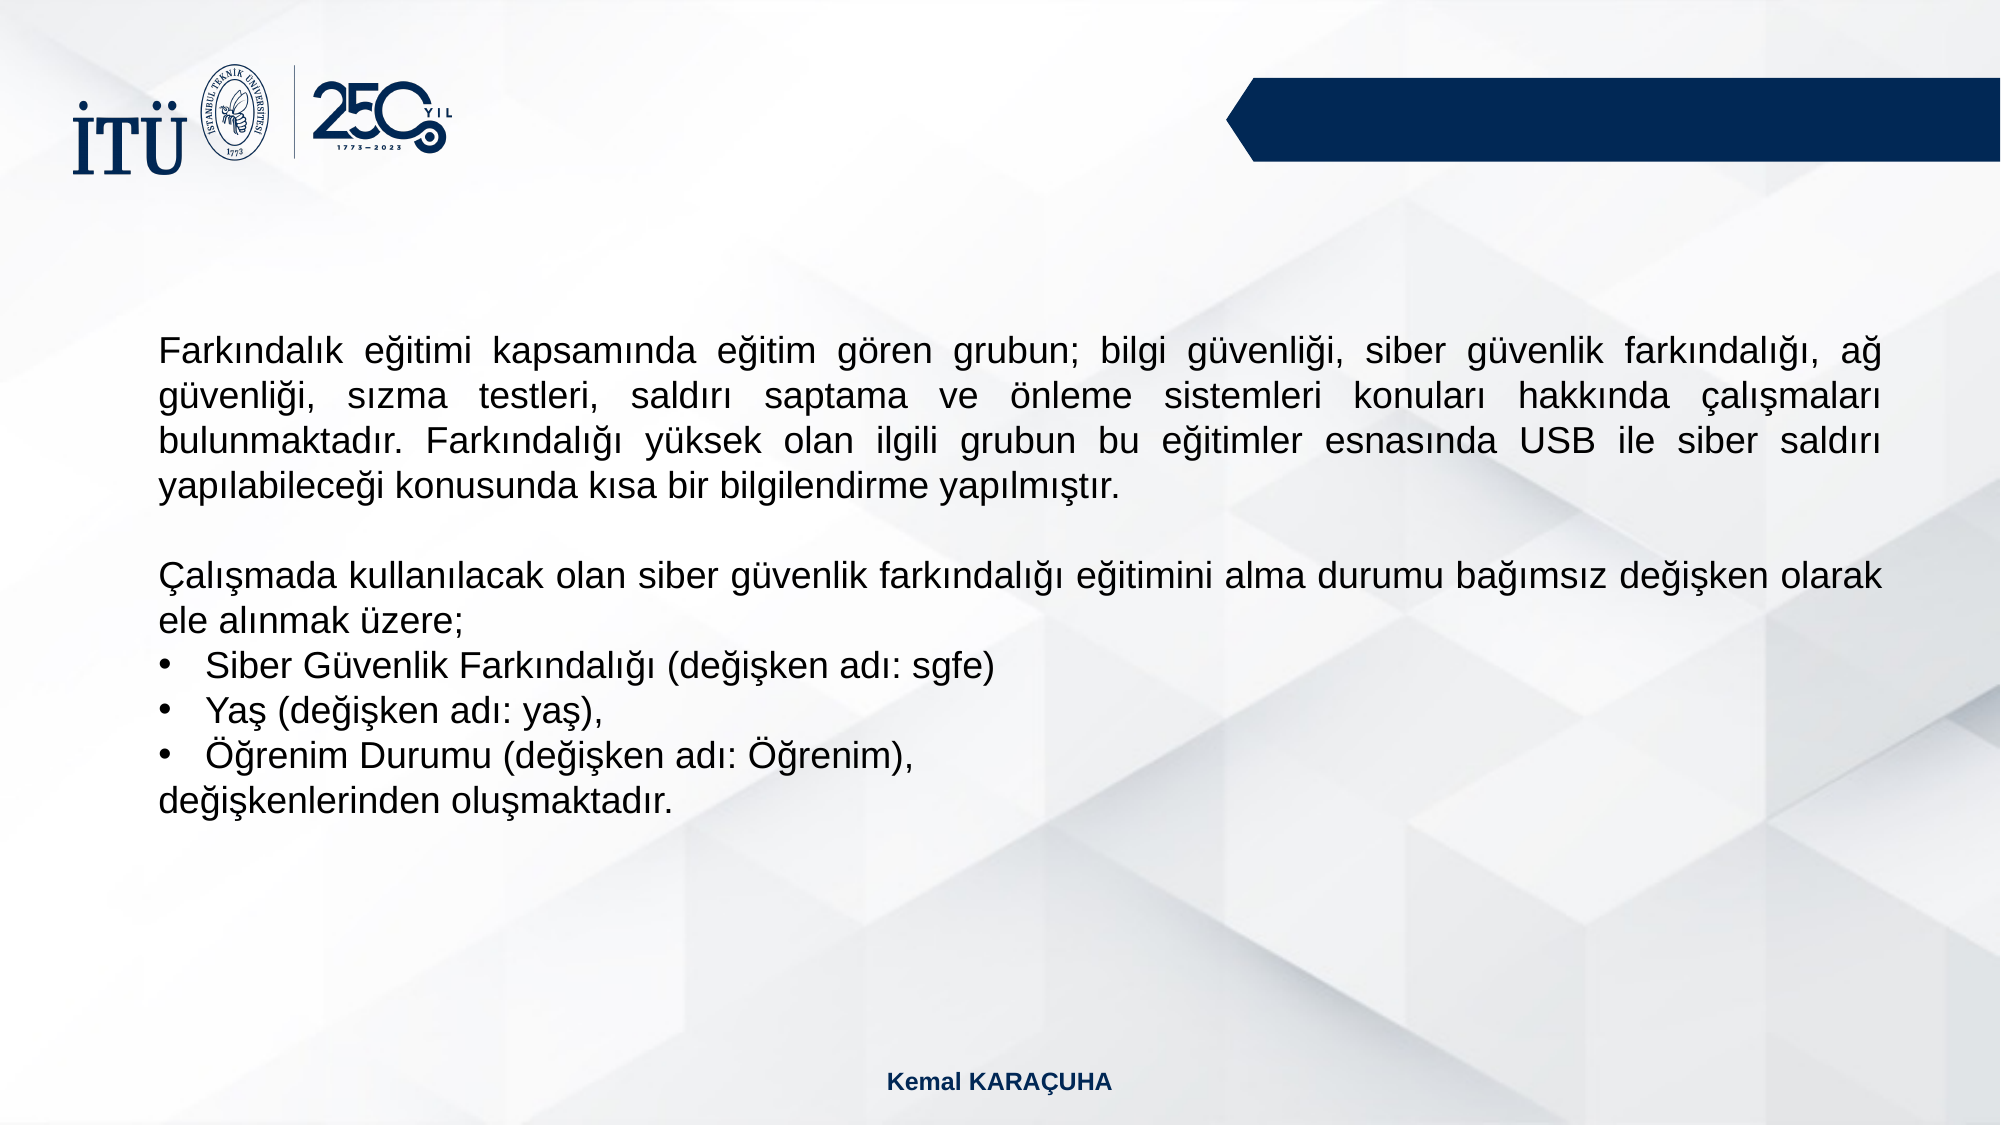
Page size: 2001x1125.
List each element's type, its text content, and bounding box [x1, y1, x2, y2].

text_box [75, 315, 1857, 521]
picture [0, 0, 2000, 1125]
text_box Kemal KARAÇUHA [788, 1058, 1212, 1103]
text_box Farkındalık eğitimi kapsamında eğitim gören grubun; bilgi güvenliği, siber güvenlik farkındalığı, ağ güvenliği, sızma testleri, saldırı saptama ve önleme sistemleri konuları hakkında çalışmaları bulunmaktadır. Farkındalığı yüksek olan ilgili grubun bu eğitimler esnasında USB ile siber saldırı yapılabileceği konusunda kısa bir bilgilendirme yapılmıştır. Çalışmada kullanılacak olan siber güvenlik farkındalığı eğitimini alma durumu bağımsız değişken olarak ele alınmak üzere; Siber Güvenlik Farkındalığı (değişken adı: sgfe) Yaş (değişken adı: yaş), Öğrenim Durumu (değişken adı: Öğrenim), değişkenlerinden oluşmaktadır. [143, 318, 1898, 829]
